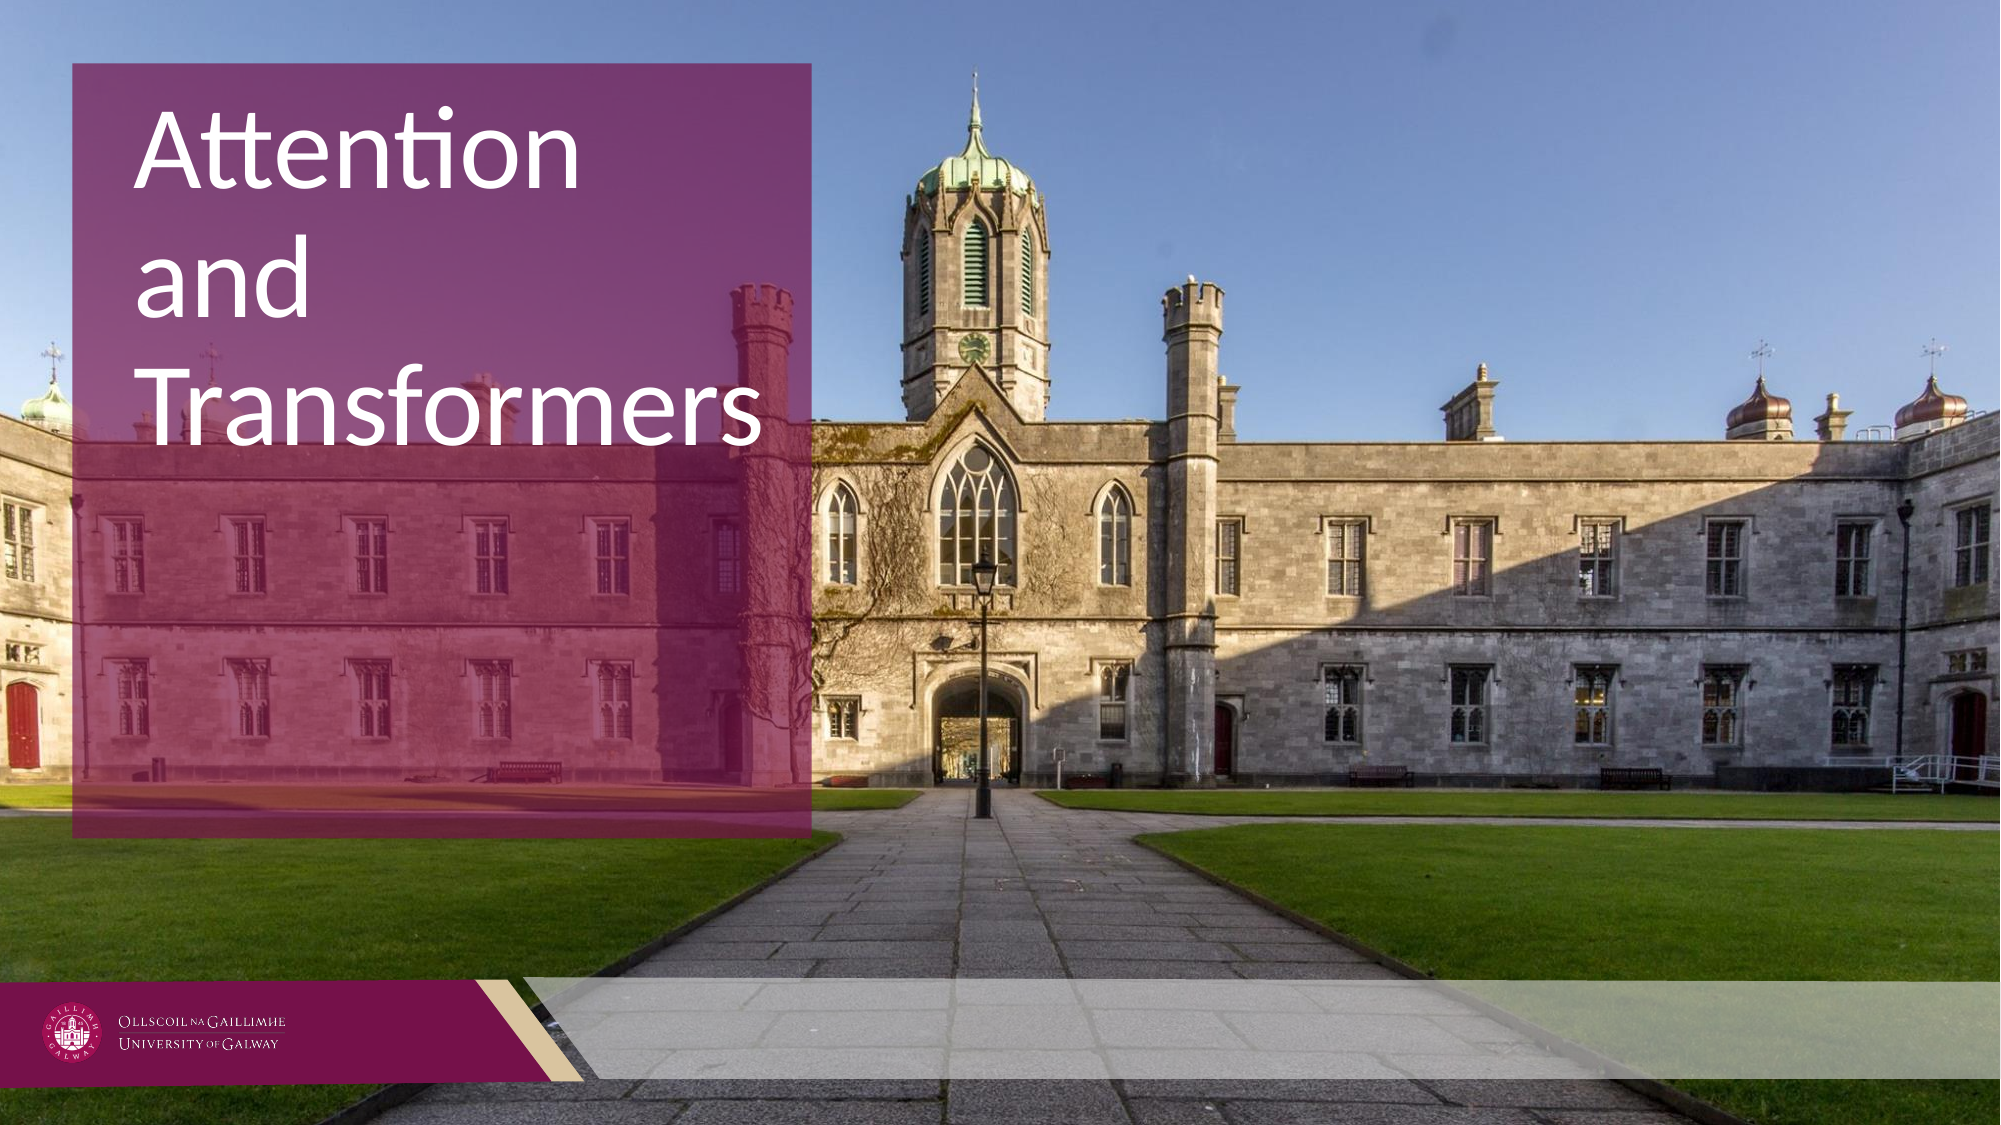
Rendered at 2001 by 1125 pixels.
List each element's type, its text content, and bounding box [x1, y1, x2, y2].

title Attention and Transformers [118, 71, 783, 412]
picture [42, 1002, 285, 1063]
picture [0, 0, 2000, 1125]
